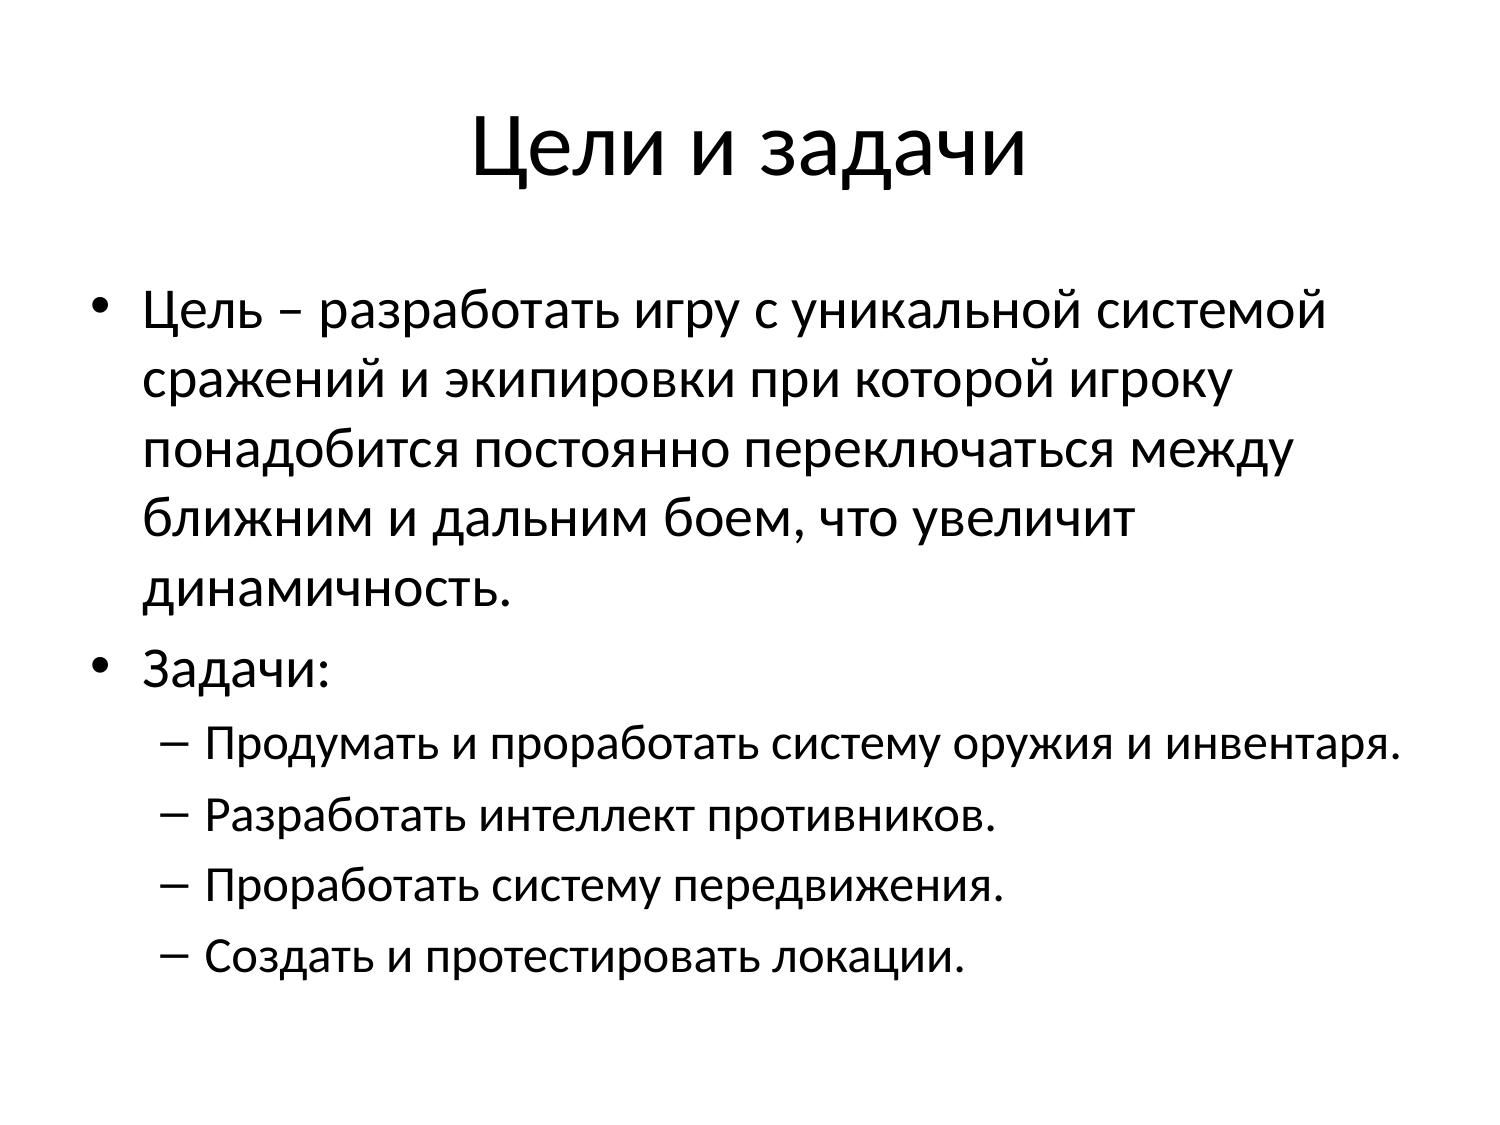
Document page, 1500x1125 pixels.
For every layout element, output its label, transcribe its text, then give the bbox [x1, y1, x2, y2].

title Цели и задачи [75, 45, 1425, 233]
list Цель – разработать игру с уникальной системой сражений и экипировки при которой игроку понадобится постоянно переключаться между ближним и дальним боем, что увеличит динамичность. Задачи: Продумать и проработать систему оружия и инвентаря. Разработать интеллект противников. Проработать систему передвижения. Создать и протестировать локации. [75, 262, 1425, 1005]
